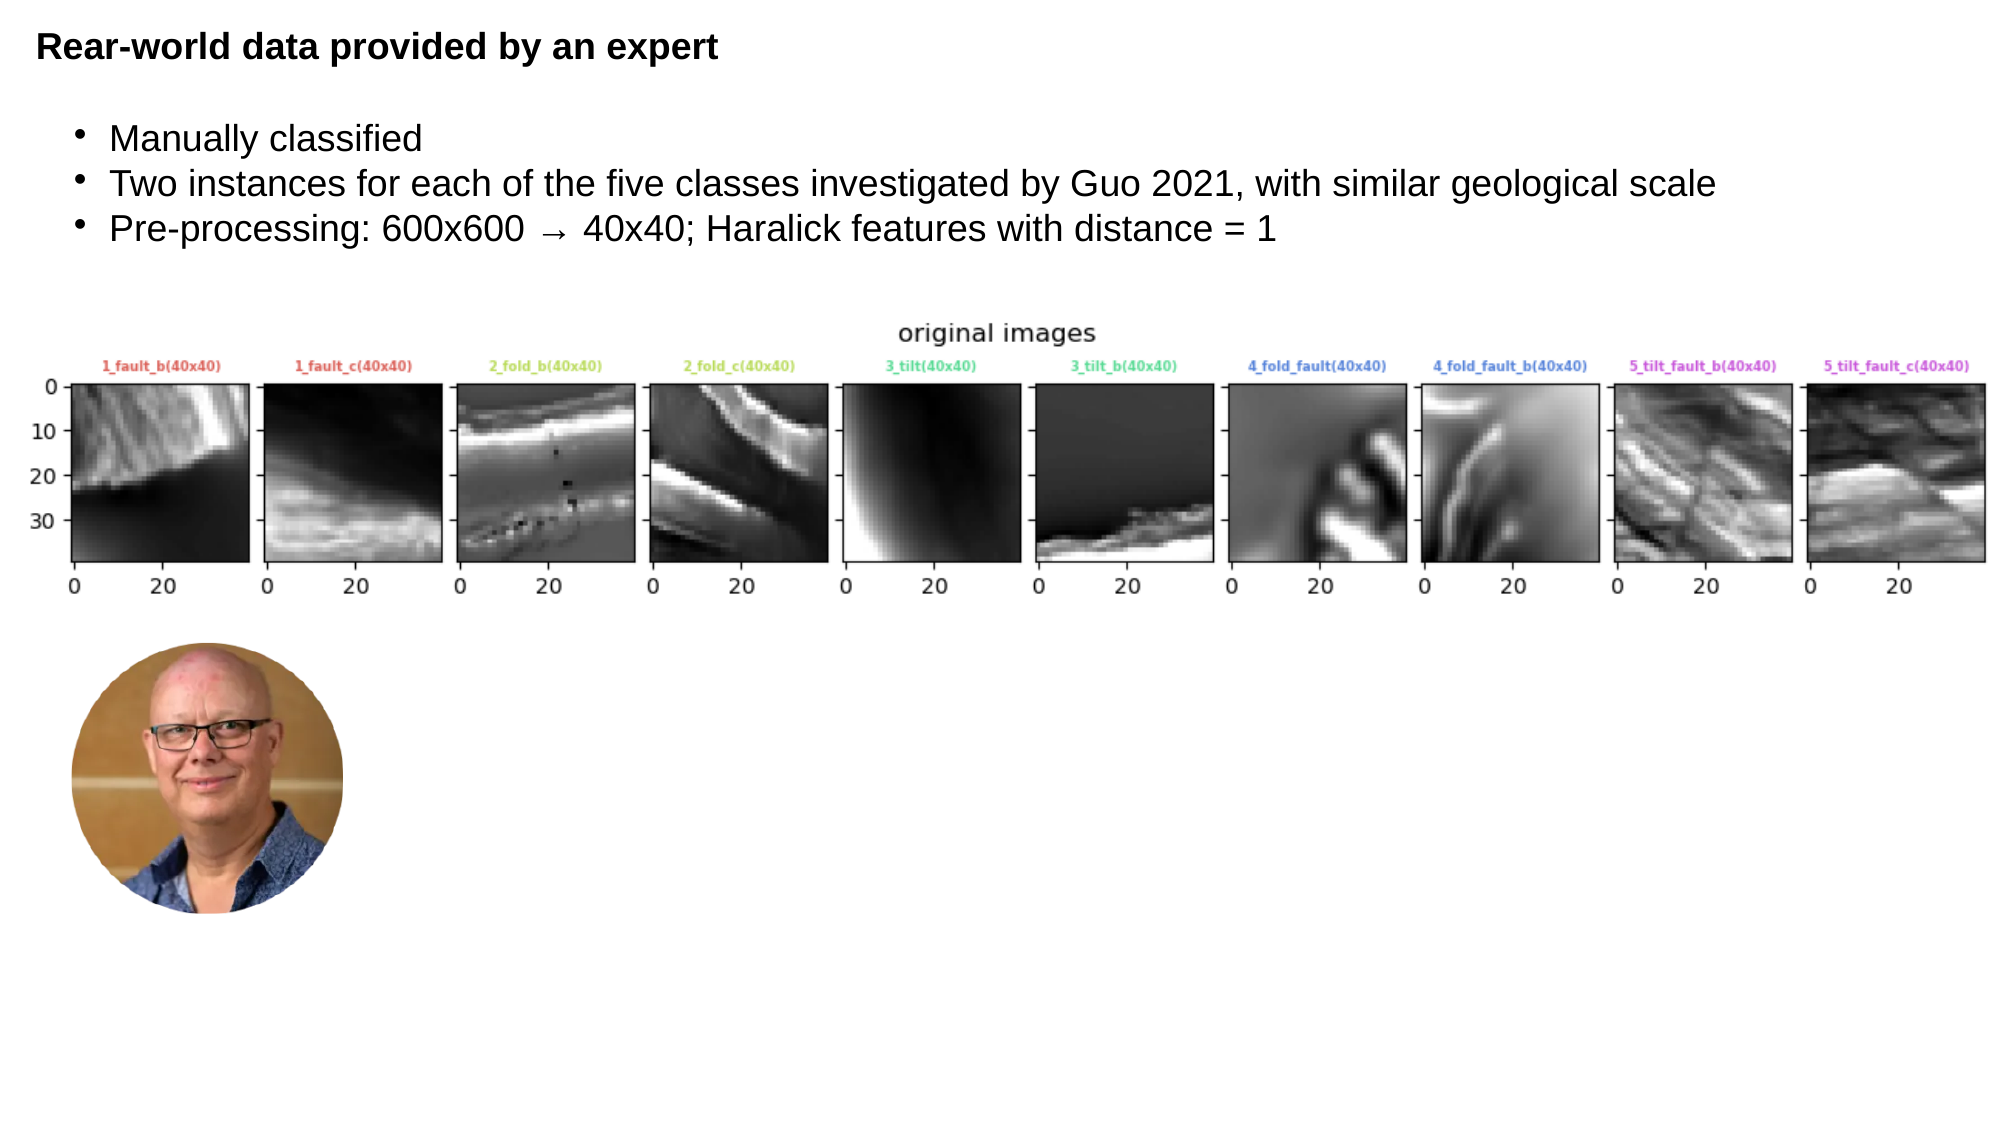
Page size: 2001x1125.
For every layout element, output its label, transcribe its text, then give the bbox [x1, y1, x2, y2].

picture [71, 642, 343, 915]
picture [14, 308, 2000, 615]
text_box Rear-world data provided by an expert [21, 14, 1454, 83]
text_box Manually classified Two instances for each of the five classes investigated by Guo 2021, with similar geological scale Pre-processing: 600x600 → 40x40; Haralick features with distance = 1 [58, 106, 1961, 247]
